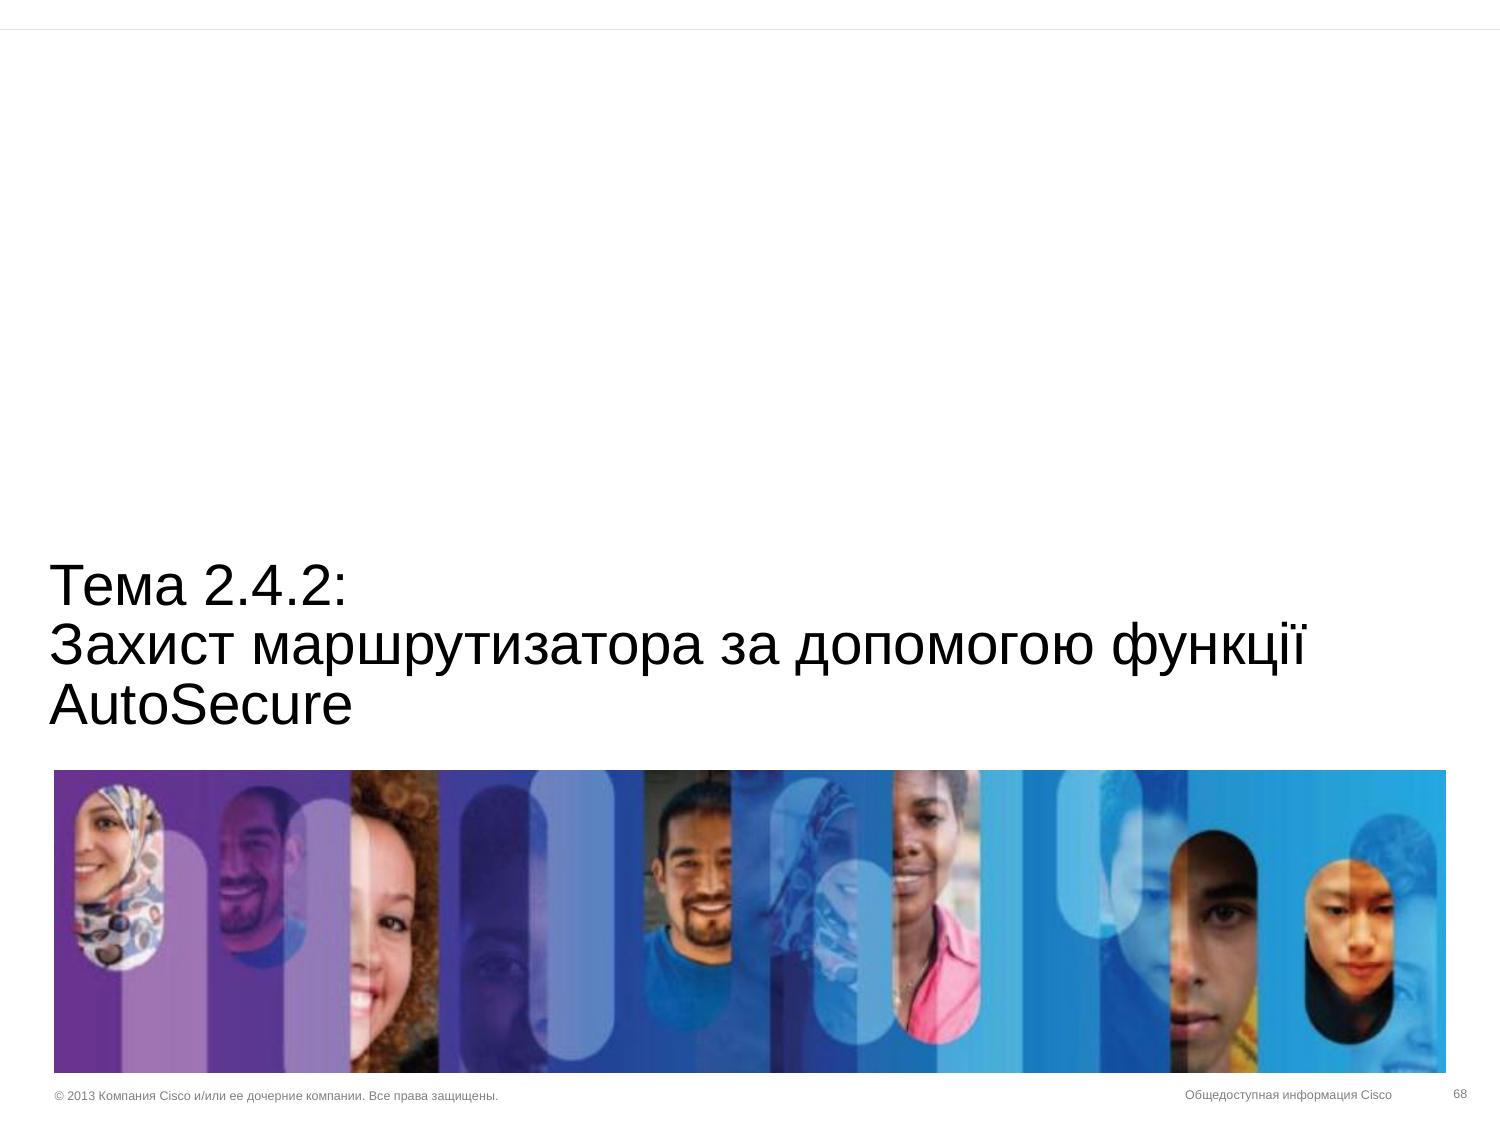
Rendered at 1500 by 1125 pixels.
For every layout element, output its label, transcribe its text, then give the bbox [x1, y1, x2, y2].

title Тема 2.4.2: Захист маршрутизатора за допомогою функції AutoSecure [36, 65, 1439, 744]
picture [54, 770, 1446, 1073]
